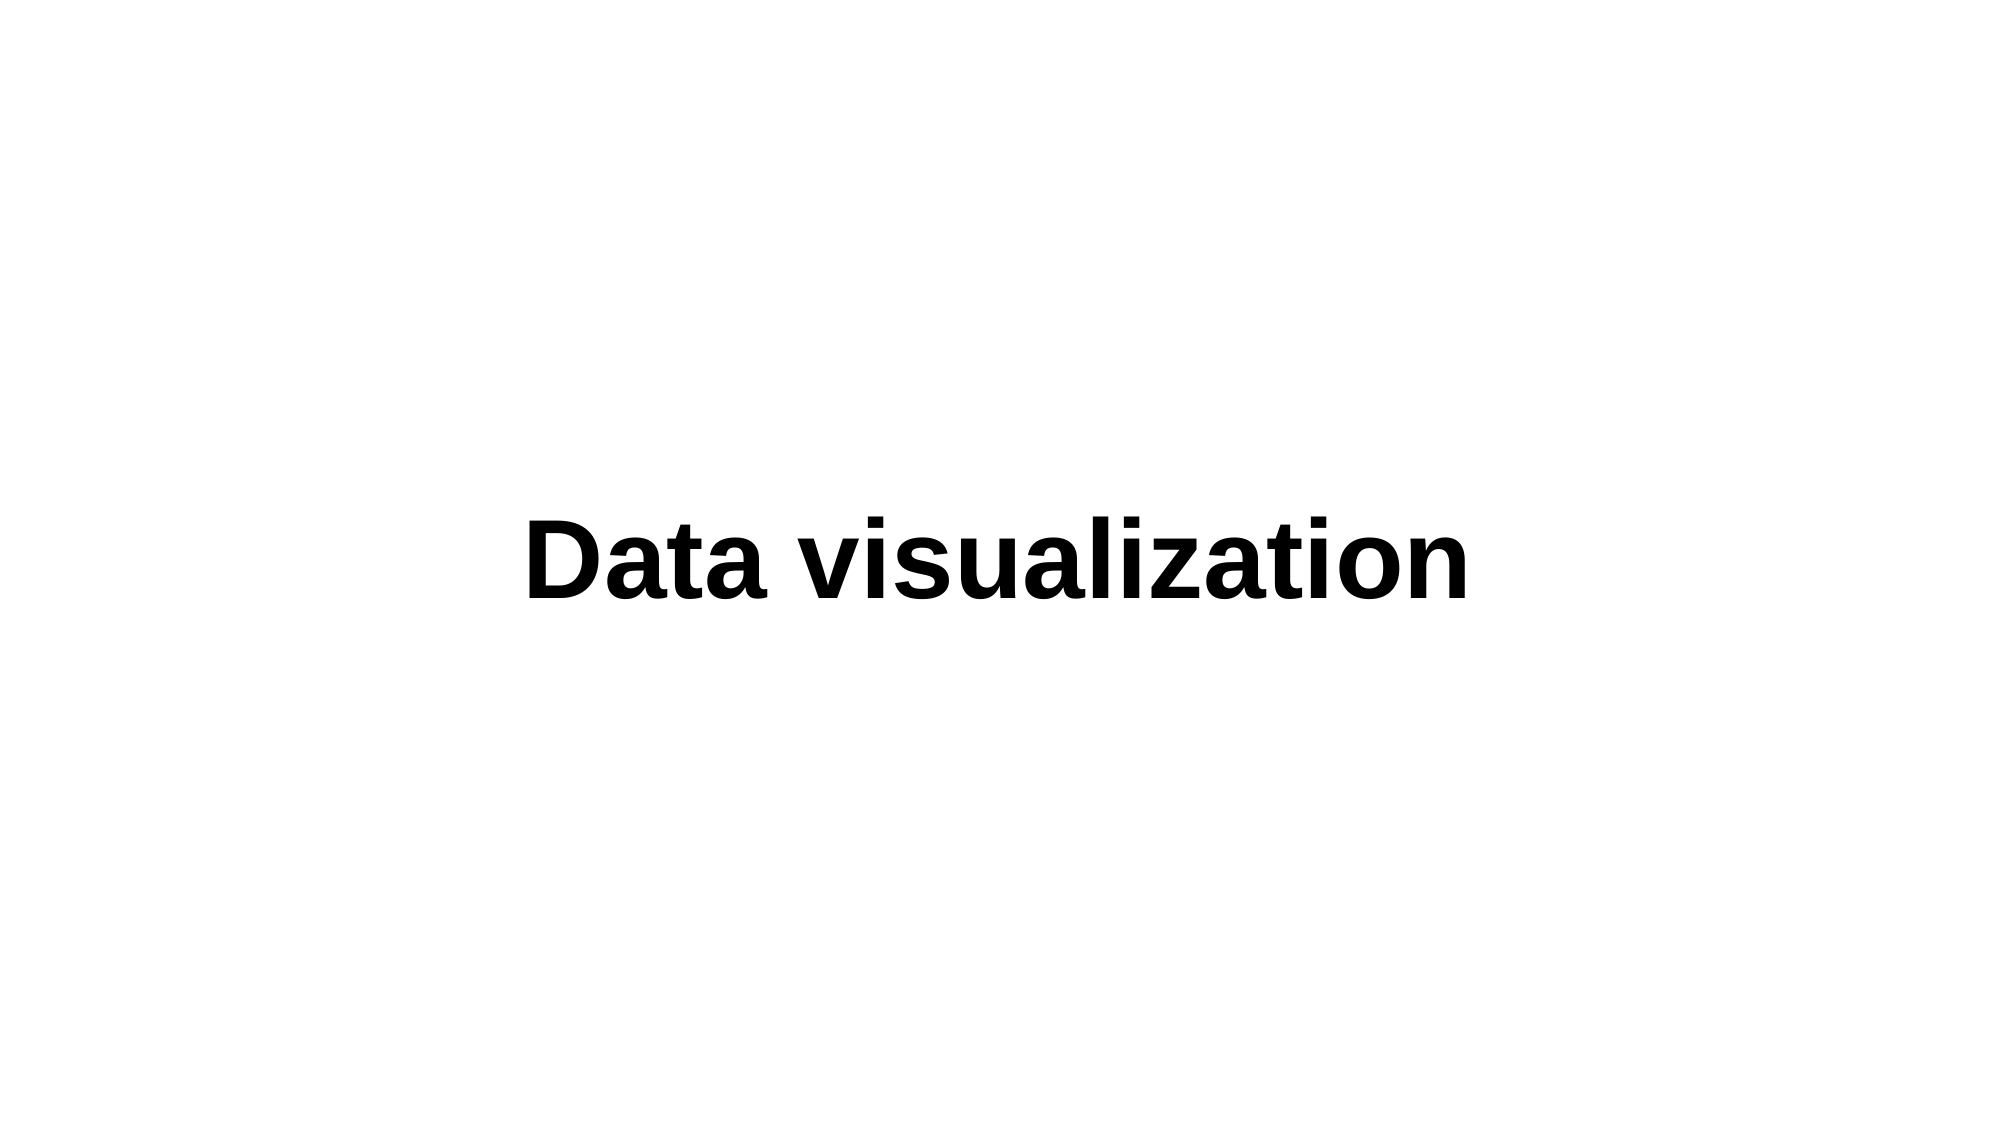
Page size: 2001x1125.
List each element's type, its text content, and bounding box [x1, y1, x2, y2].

title Data visualization [58, 453, 1938, 672]
